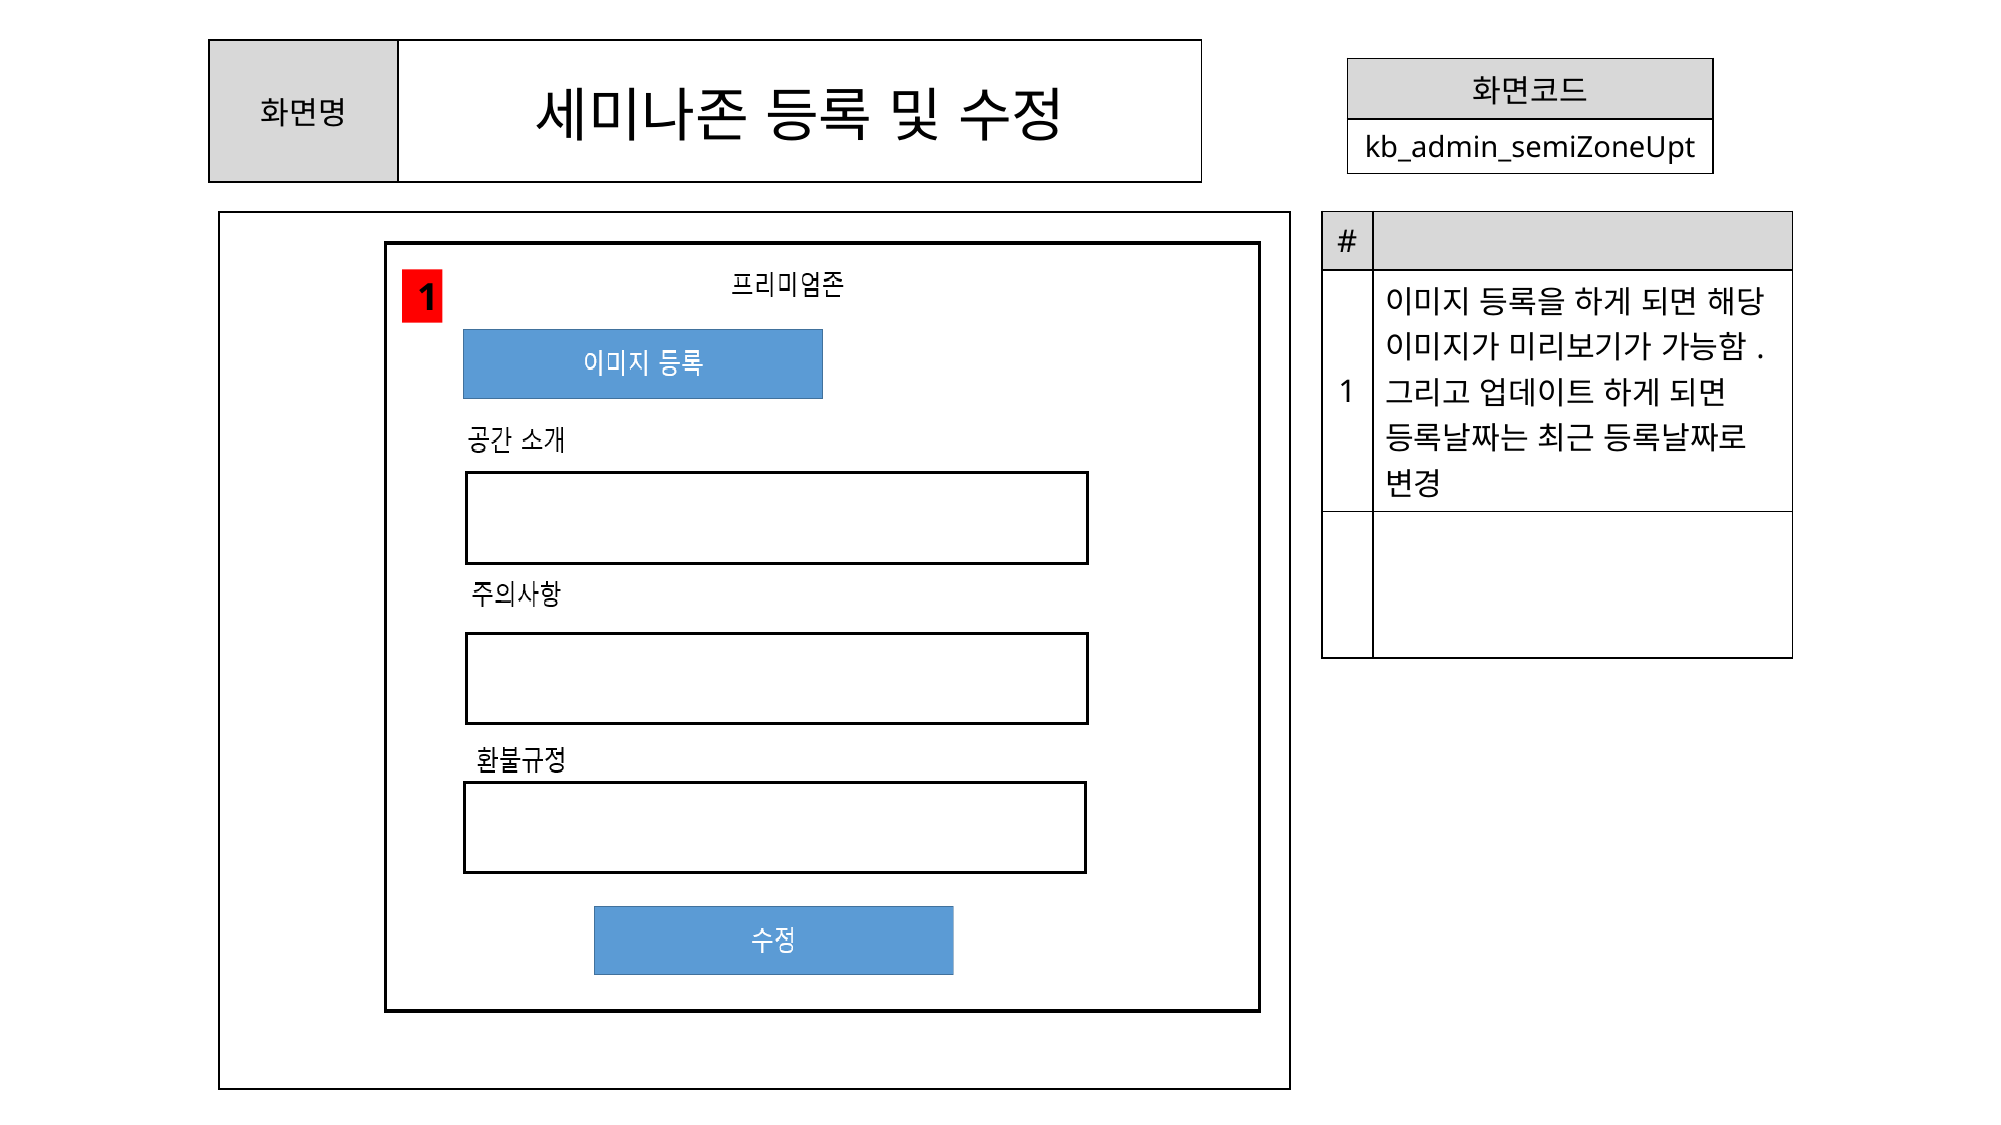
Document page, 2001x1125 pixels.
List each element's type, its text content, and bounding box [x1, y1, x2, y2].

table_cell 1 [1323, 271, 1372, 511]
table_header [1374, 212, 1792, 269]
table_cell kb_admin_semiZoneUpt [1348, 120, 1712, 173]
table_header # [1323, 212, 1372, 269]
table_header 세미나존 등록 및 수정 [399, 41, 1201, 181]
table_cell 이미지 등록을 하게 되면 해당 이미지가 미리보기가 가능함. 그리고 업데이트 하게 되면 등록날짜는 최근 등록날짜로 변경 [1374, 271, 1792, 511]
table_cell [1374, 512, 1792, 657]
picture [372, 227, 1276, 1030]
table_cell [1323, 512, 1372, 657]
table_header 화면명 [210, 41, 397, 181]
table_header 화면코드 [1348, 59, 1712, 118]
text_box [219, 211, 1290, 1090]
